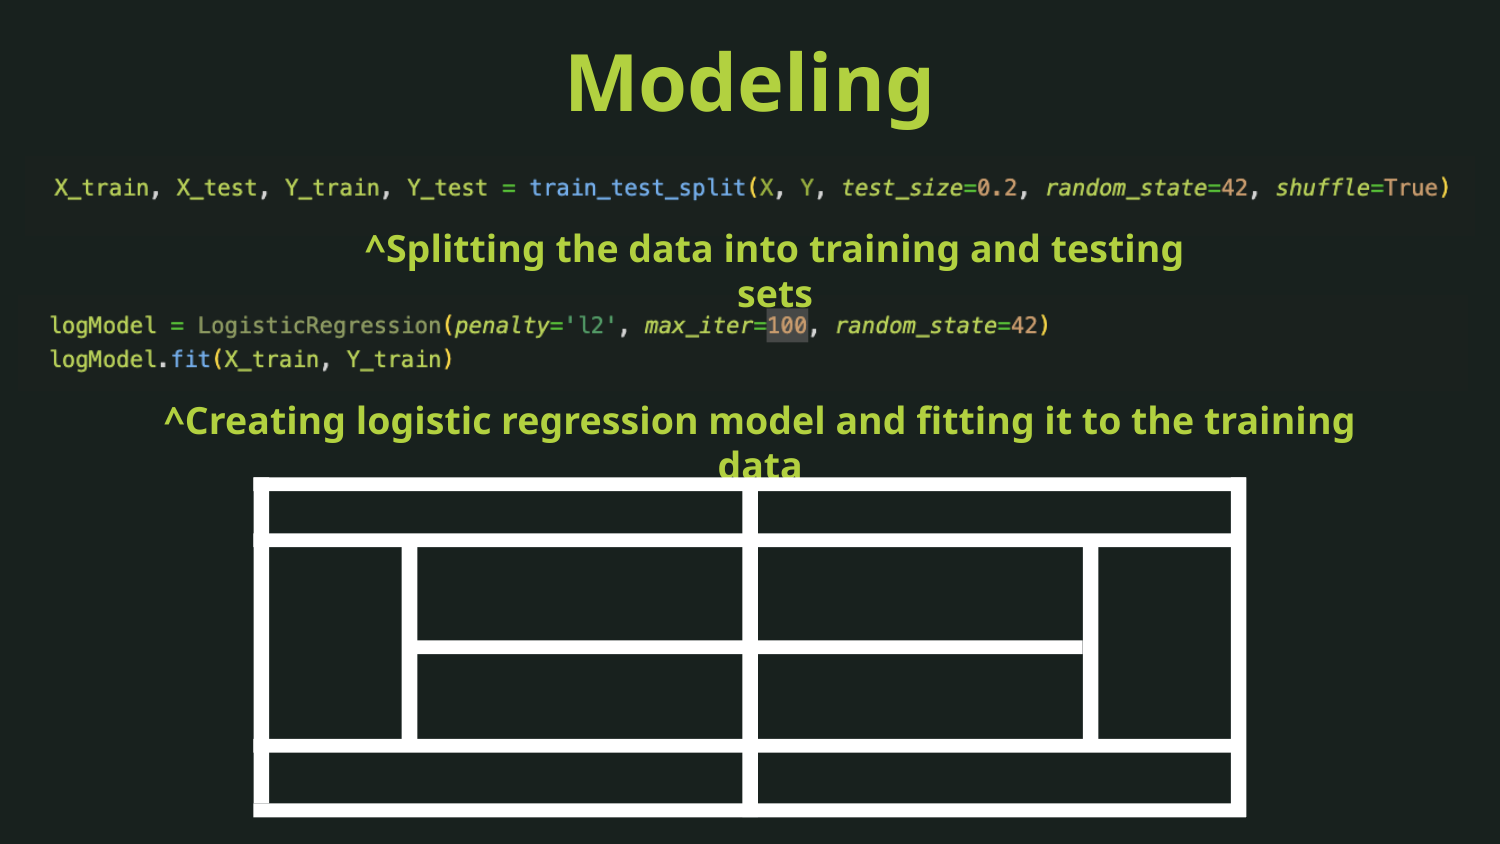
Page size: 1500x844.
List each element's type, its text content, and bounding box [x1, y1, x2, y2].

text_box Modeling [355, 16, 1144, 96]
text_box ^Splitting the data into training and testing sets [313, 244, 1237, 289]
text_box ^Creating logistic regression model and fitting it to the training data [134, 399, 1387, 478]
picture [24, 155, 1476, 236]
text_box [253, 477, 1247, 818]
picture [17, 295, 1469, 391]
